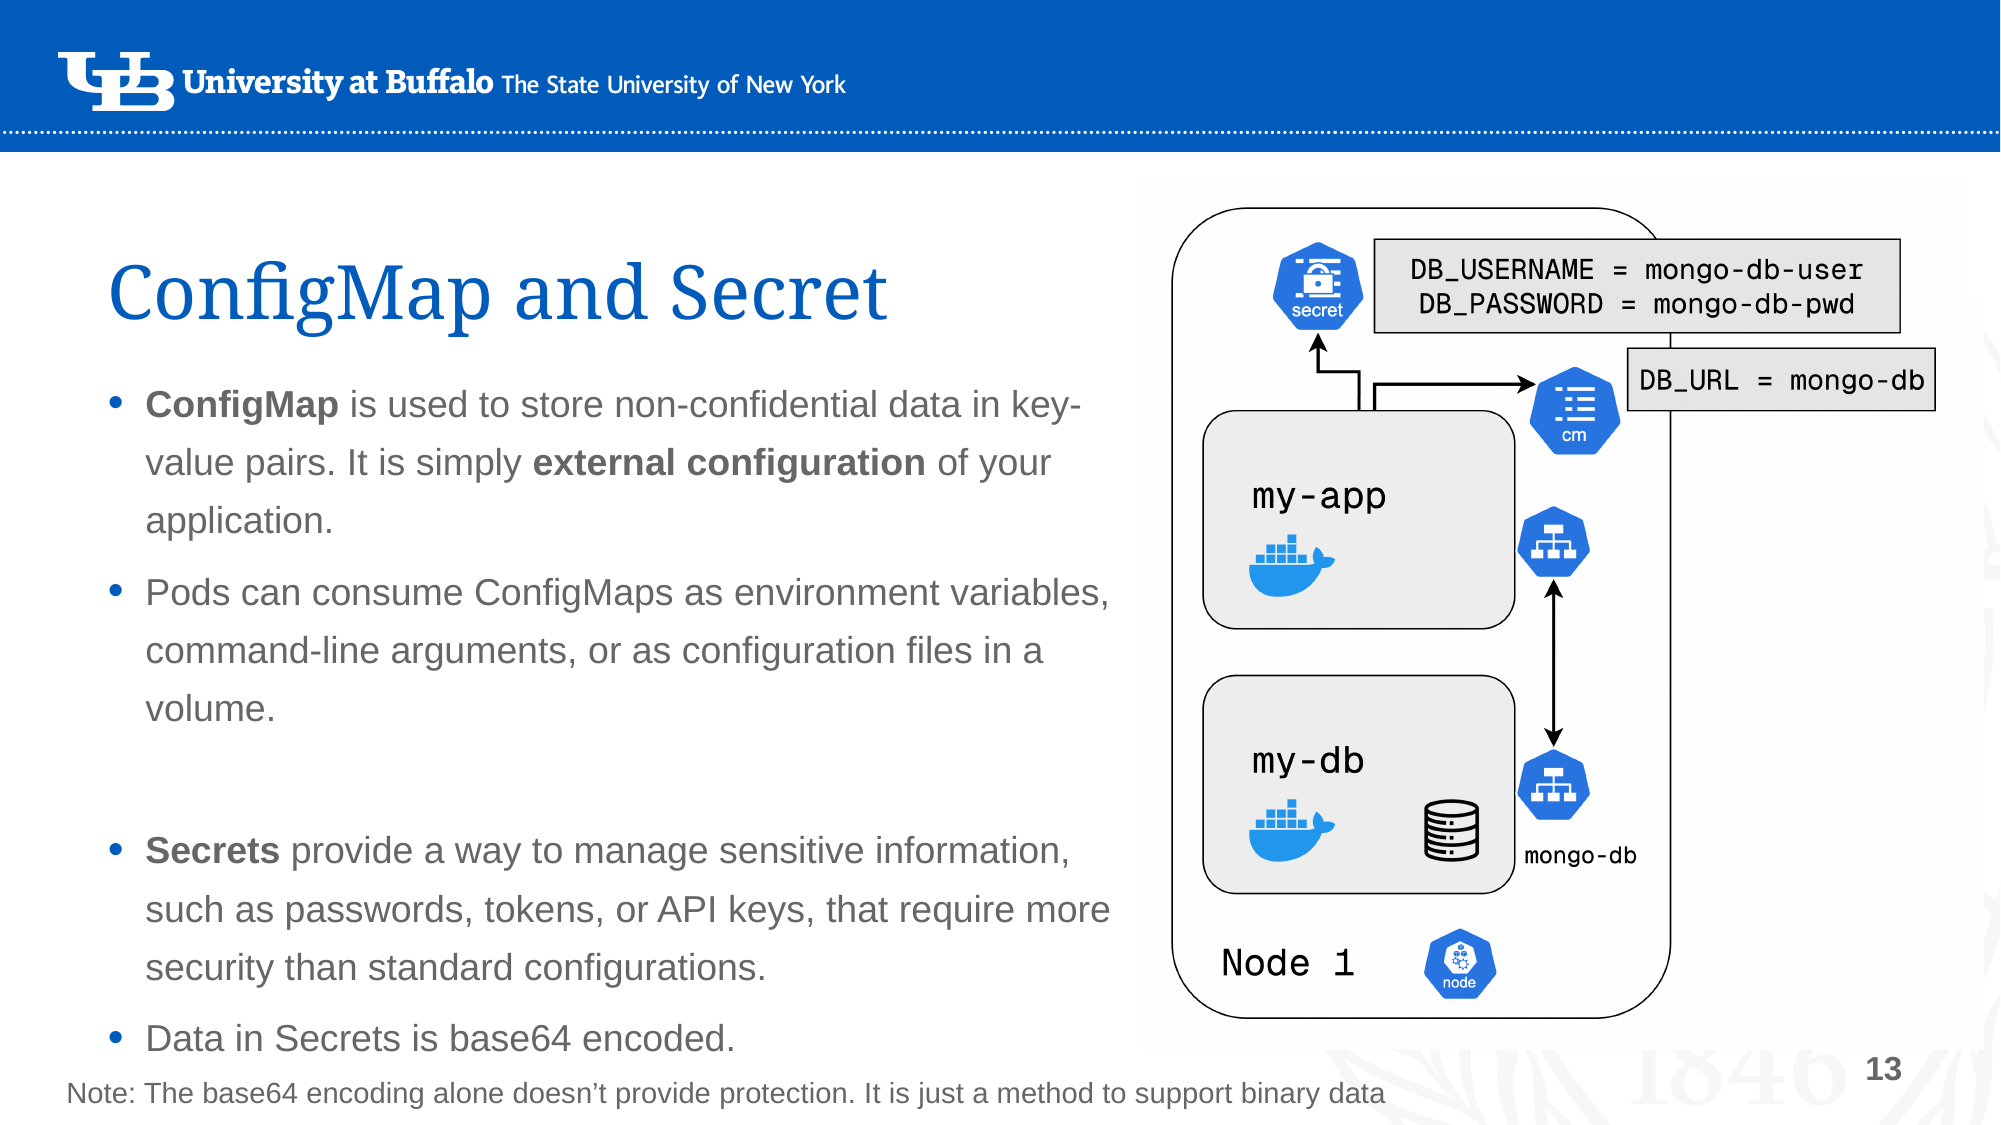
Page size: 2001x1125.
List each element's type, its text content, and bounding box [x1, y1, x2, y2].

list ConfigMap is used to store non-confidential data in key-value pairs. It is simply external configuration of your application. Pods can consume ConfigMaps as environment variables, command-line arguments, or as configuration files in a volume. Secrets provide a way to manage sensitive information, such as passwords, tokens, or API keys, that require more security than standard configurations. Data in Secrets is base64 encoded. [93, 358, 1139, 1010]
title ConfigMap and Secret [93, 246, 1139, 343]
picture [0, 0, 2001, 1125]
footer 13 [1242, 1050, 1918, 1097]
text_box Note: The base64 encoding alone doesn’t provide protection. It is just a method to support binary data [51, 1066, 1403, 1117]
